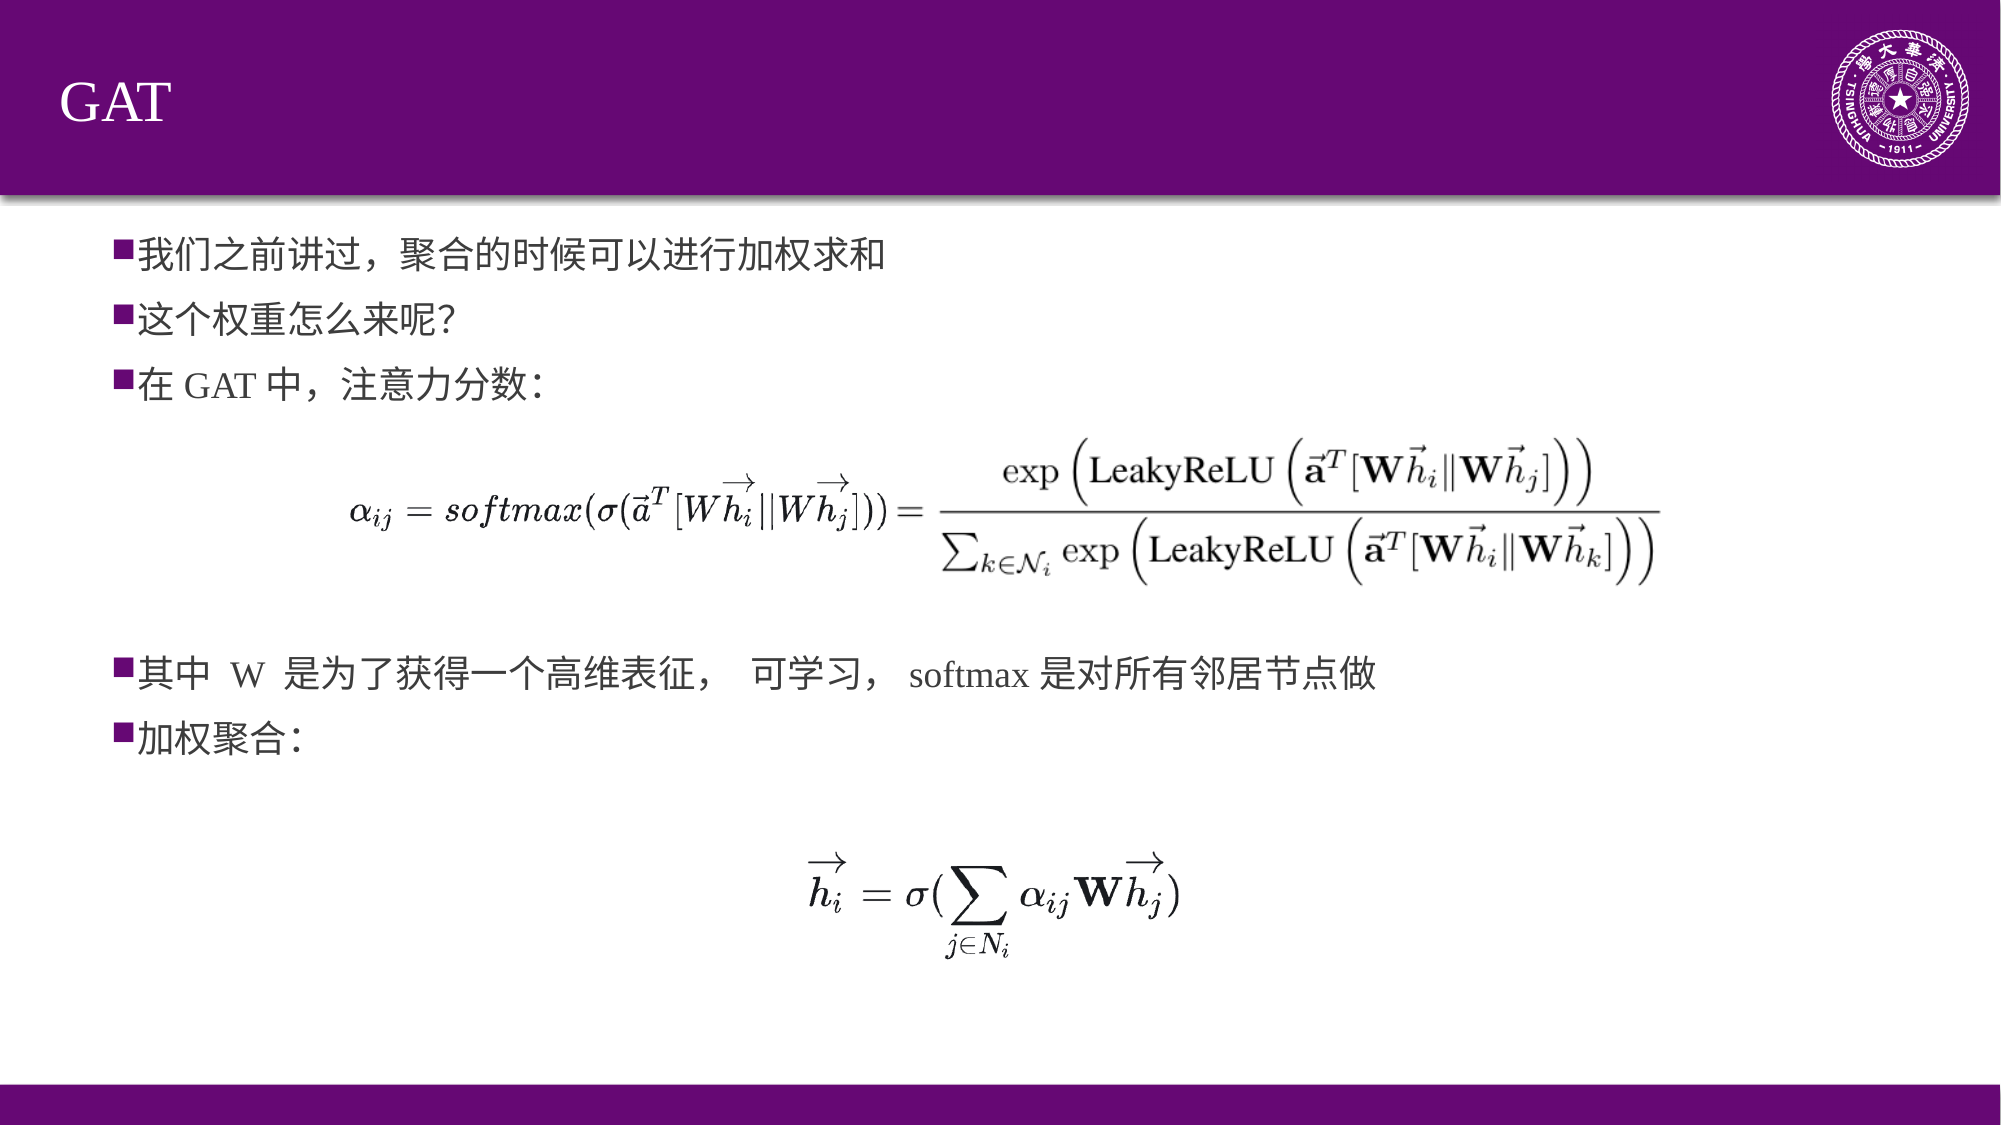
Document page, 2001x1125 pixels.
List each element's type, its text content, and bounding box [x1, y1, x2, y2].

picture [790, 840, 1194, 971]
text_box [329, 432, 1662, 589]
title GAT [44, 14, 1816, 181]
